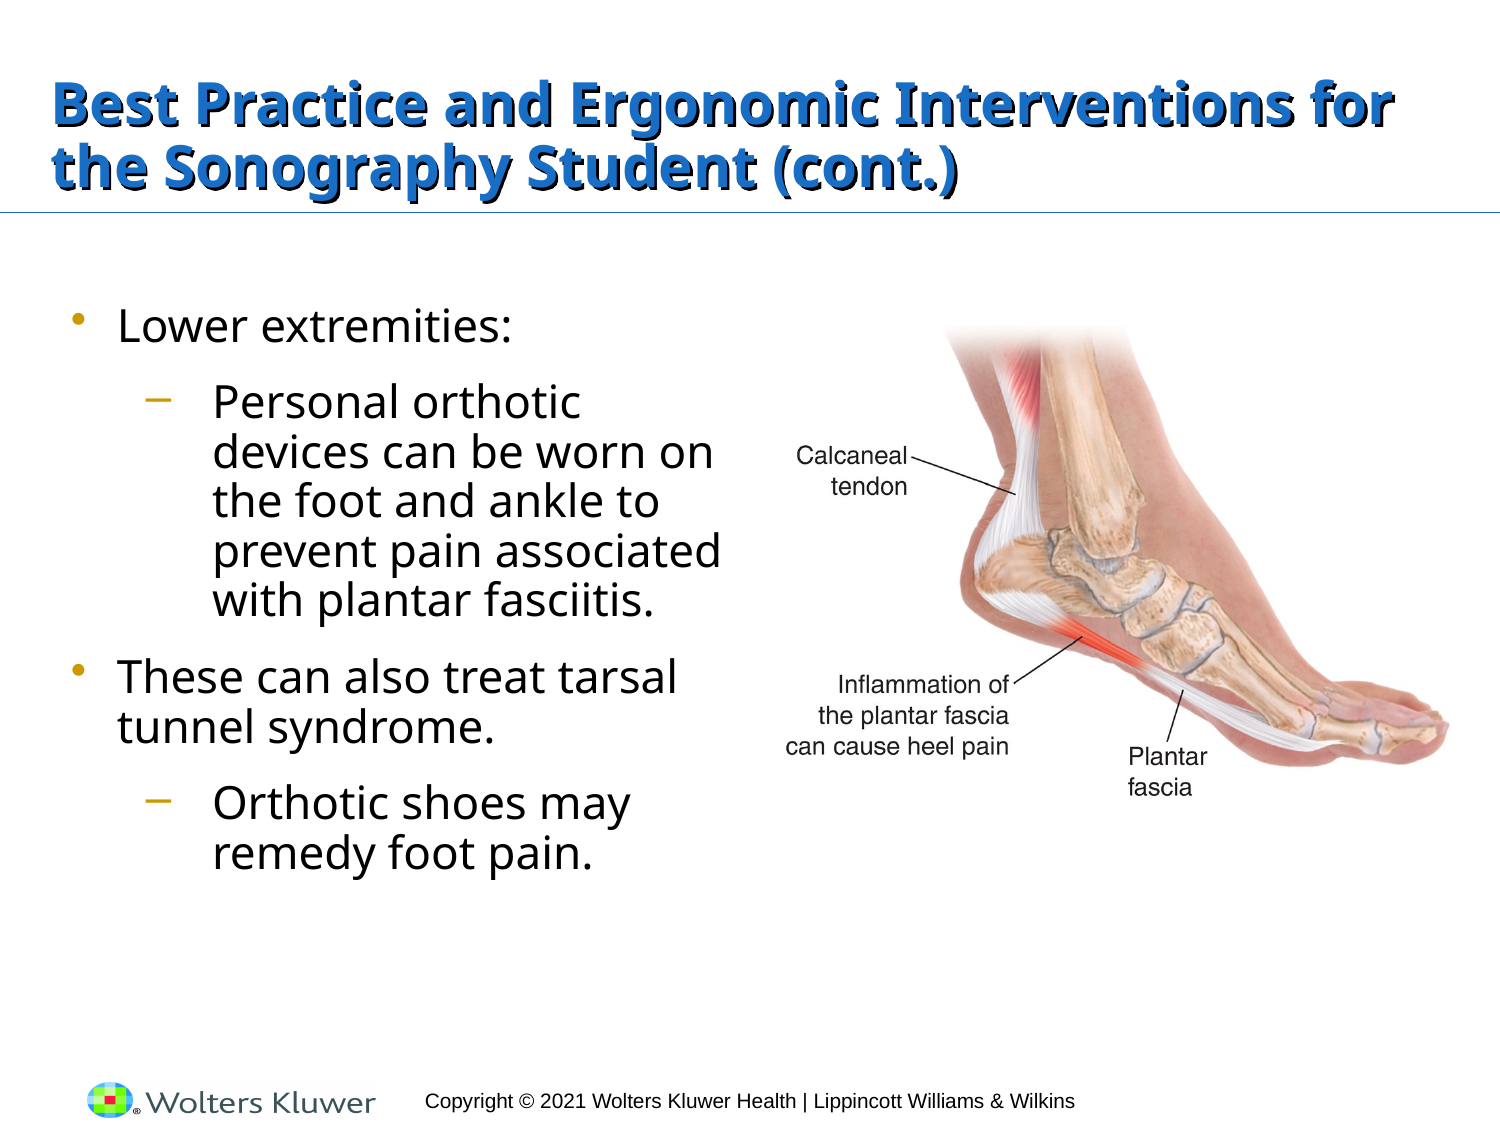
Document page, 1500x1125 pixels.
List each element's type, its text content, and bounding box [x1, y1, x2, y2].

picture [87, 1082, 376, 1118]
title Best Practice and Ergonomic Interventions for the Sonography Student (cont.) [50, 136, 1468, 201]
picture [784, 325, 1451, 801]
list Lower extremities: Personal orthotic devices can be worn on the foot and ankle to prevent pain associated with plantar fasciitis. These can also treat tarsal tunnel syndrome. Orthotic shoes may remedy foot pain. [55, 294, 750, 1043]
